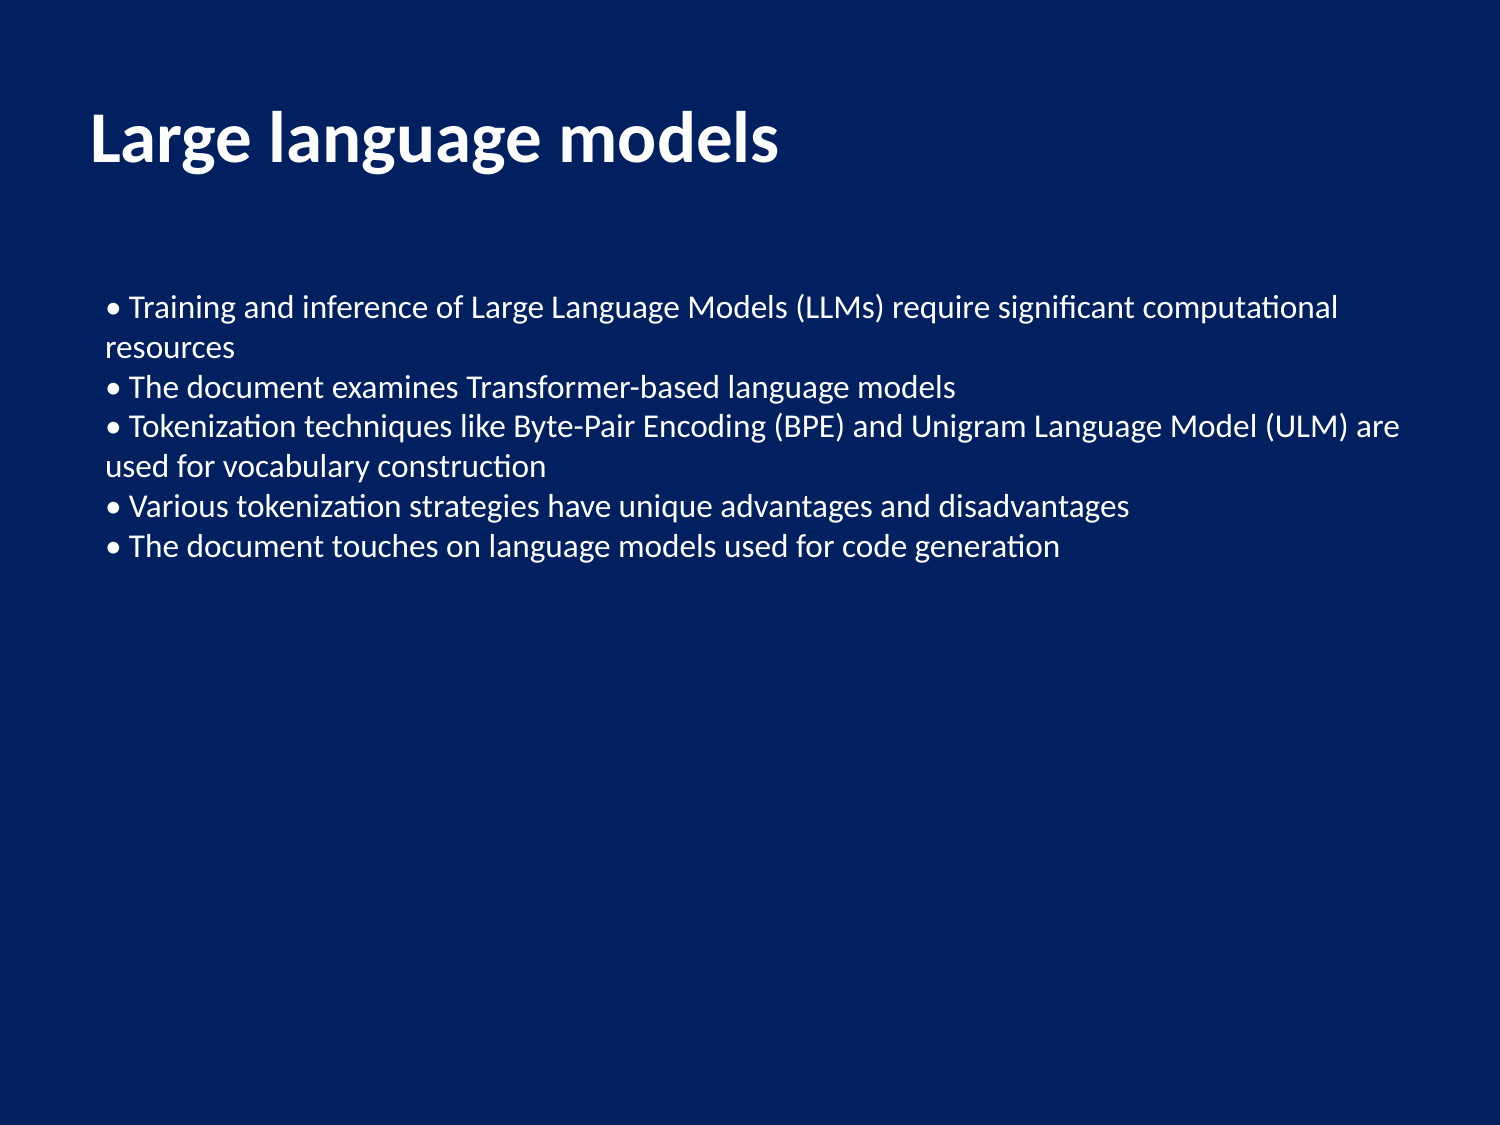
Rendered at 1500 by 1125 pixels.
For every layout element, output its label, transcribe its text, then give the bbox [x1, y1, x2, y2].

text_box Large language models [74, 74, 1425, 193]
text_box • Training and inference of Large Language Models (LLMs) require significant computational resources • The document examines Transformer-based language models • Tokenization techniques like Byte-Pair Encoding (BPE) and Unigram Language Model (ULM) are used for vocabulary construction • Various tokenization strategies have unique advantages and disadvantages • The document touches on language models used for code generation [74, 269, 1425, 580]
